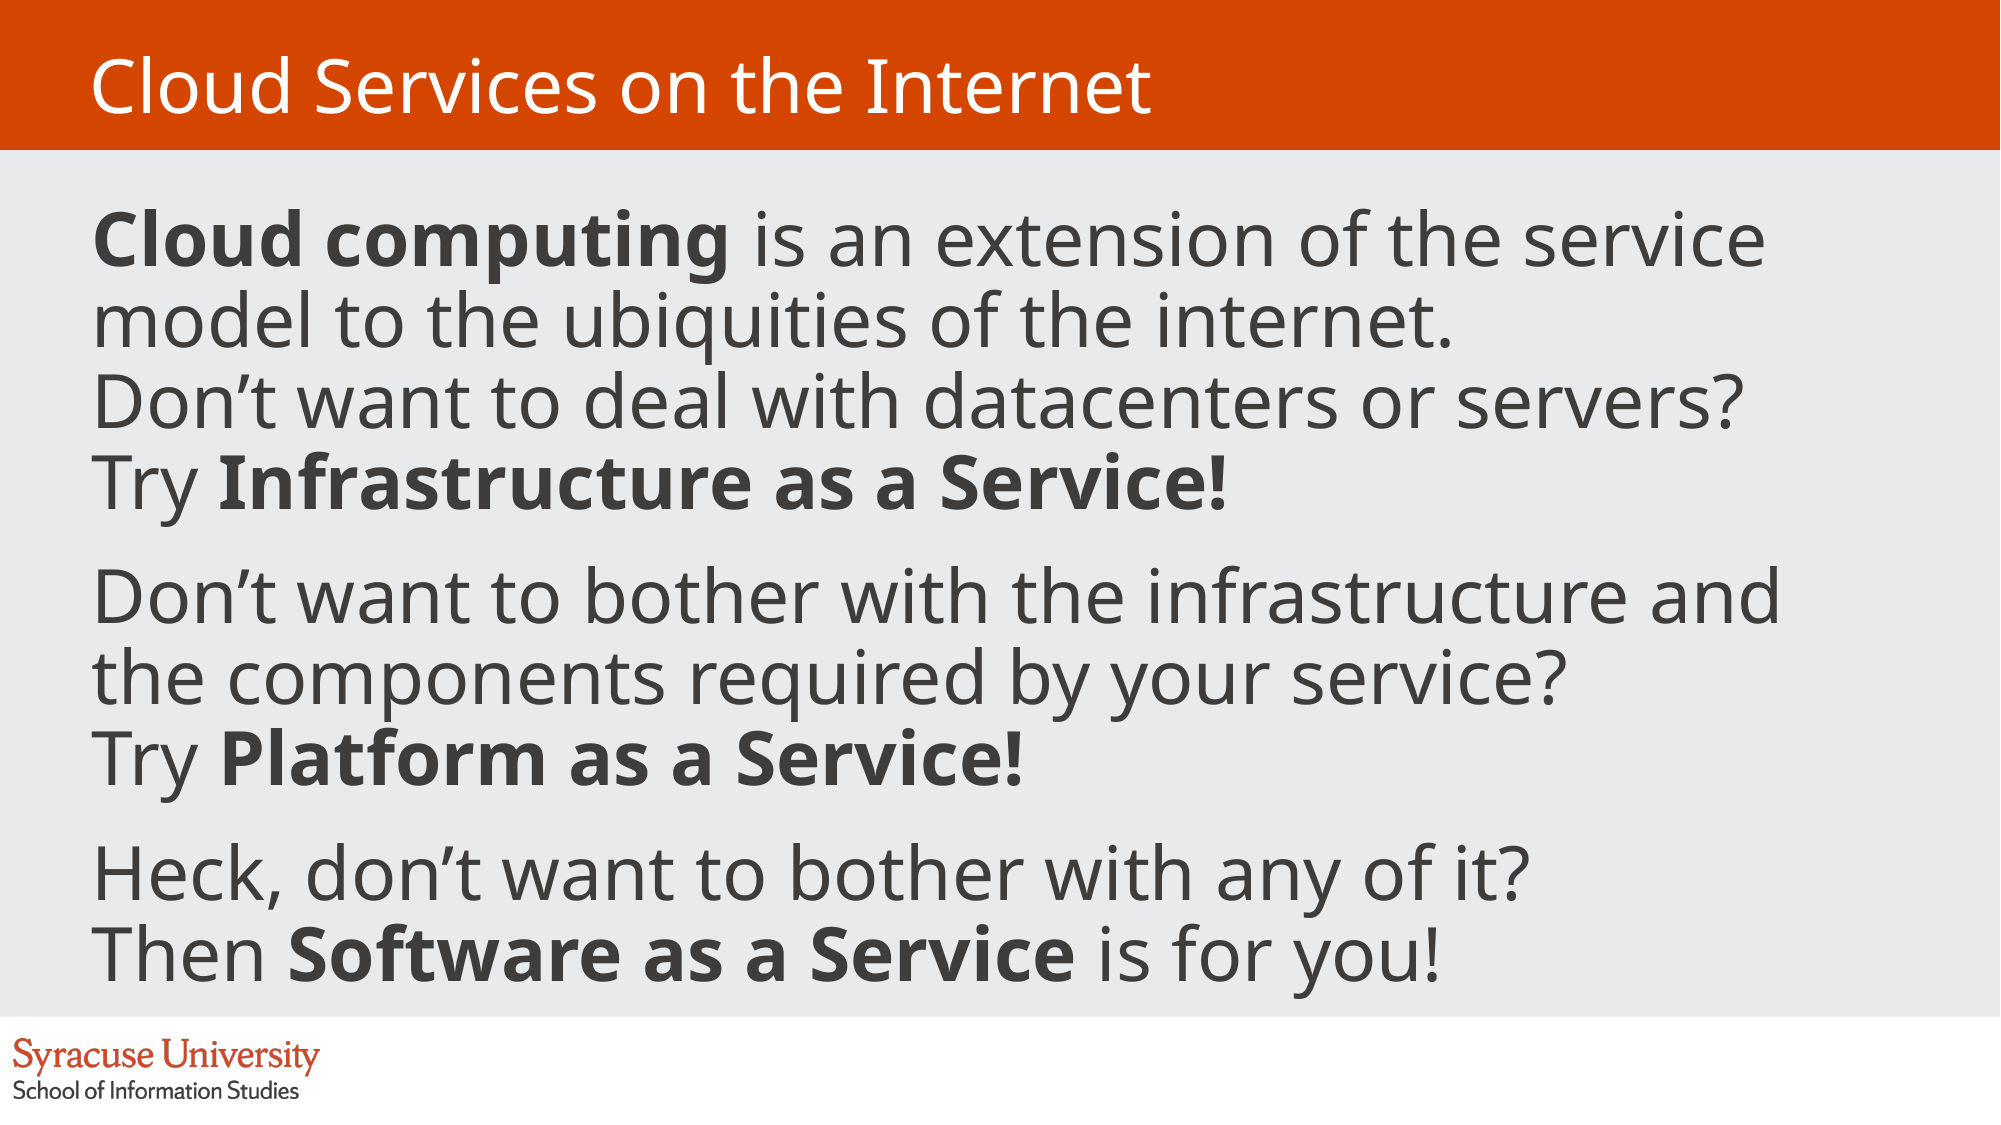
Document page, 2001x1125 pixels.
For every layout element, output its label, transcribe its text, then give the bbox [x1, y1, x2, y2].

title Cloud Services on the Internet [75, 41, 1925, 146]
list Cloud computing is an extension of the service model to the ubiquities of the internet. Don’t want to deal with datacenters or servers? Try Infrastructure as a Service! Don’t want to bother with the infrastructure and the components required by your service? Try Platform as a Service! Heck, don’t want to bother with any of it? Then Software as a Service is for you! [76, 194, 1925, 961]
picture [13, 1038, 320, 1099]
